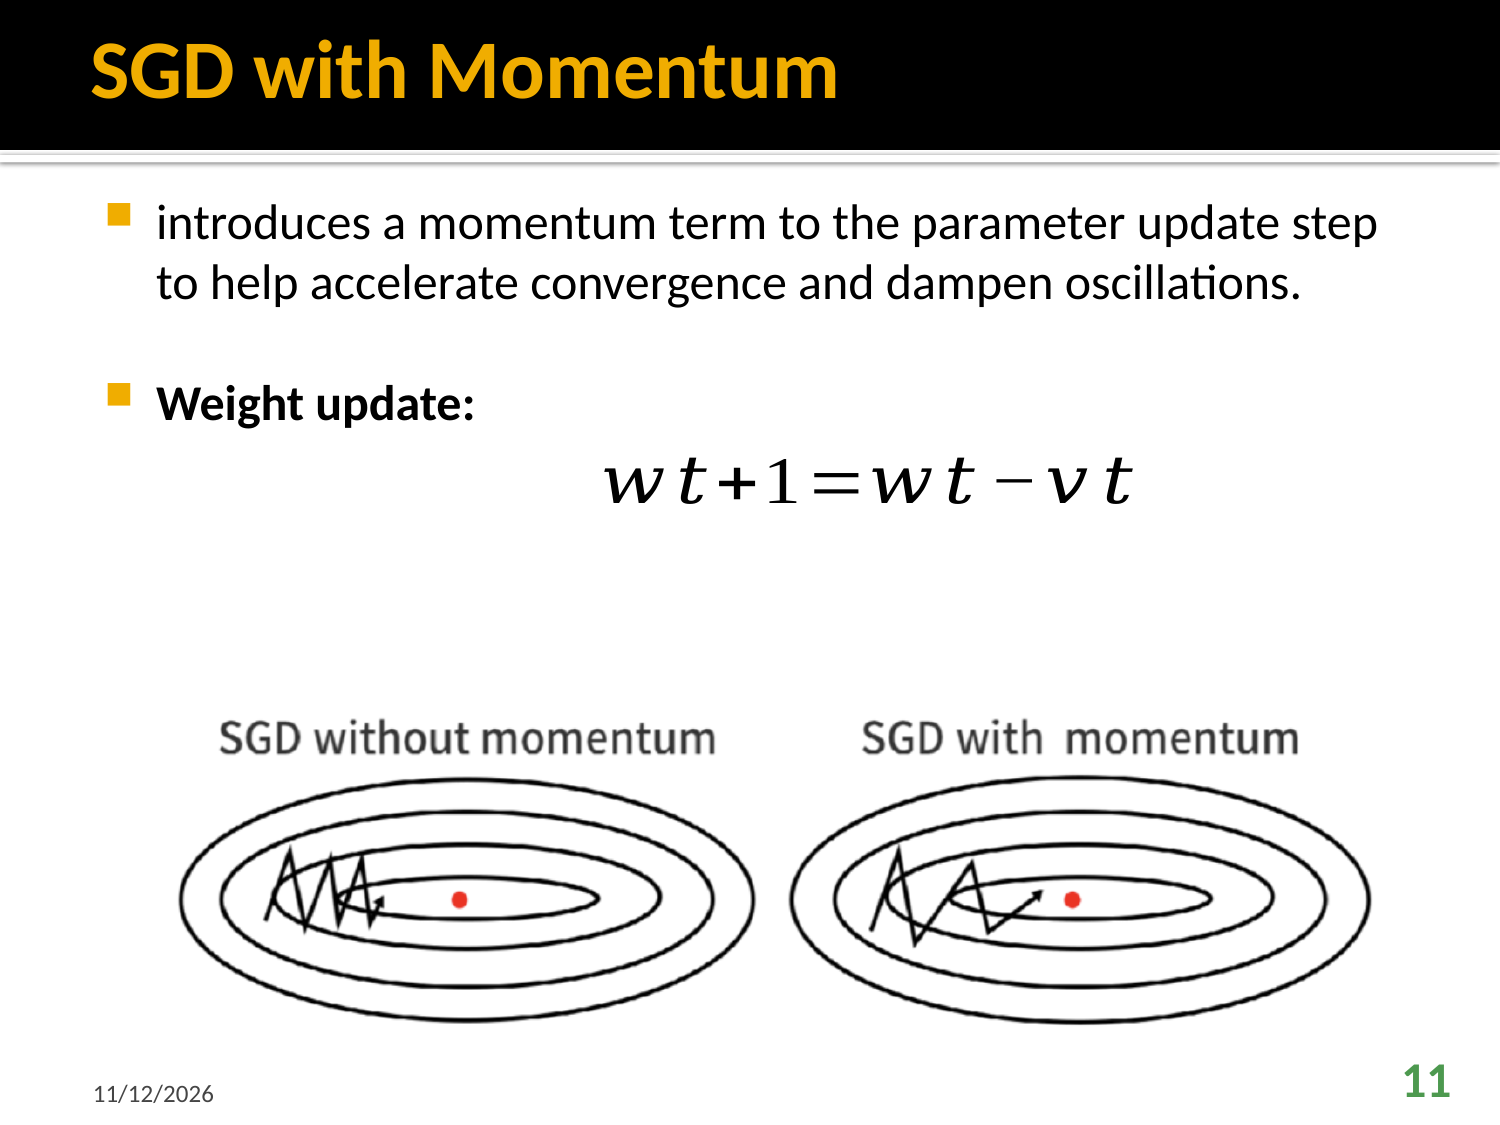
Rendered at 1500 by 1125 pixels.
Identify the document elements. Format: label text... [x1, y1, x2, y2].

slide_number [75, 1062, 425, 1108]
picture [174, 715, 1379, 1032]
list introduces a momentum term to the parameter update step to help accelerate convergence and dampen oscillations. Weight update: [75, 174, 1425, 1075]
title SGD with Momentum [75, 50, 1425, 174]
slide_number 11 [1345, 1062, 1467, 1108]
